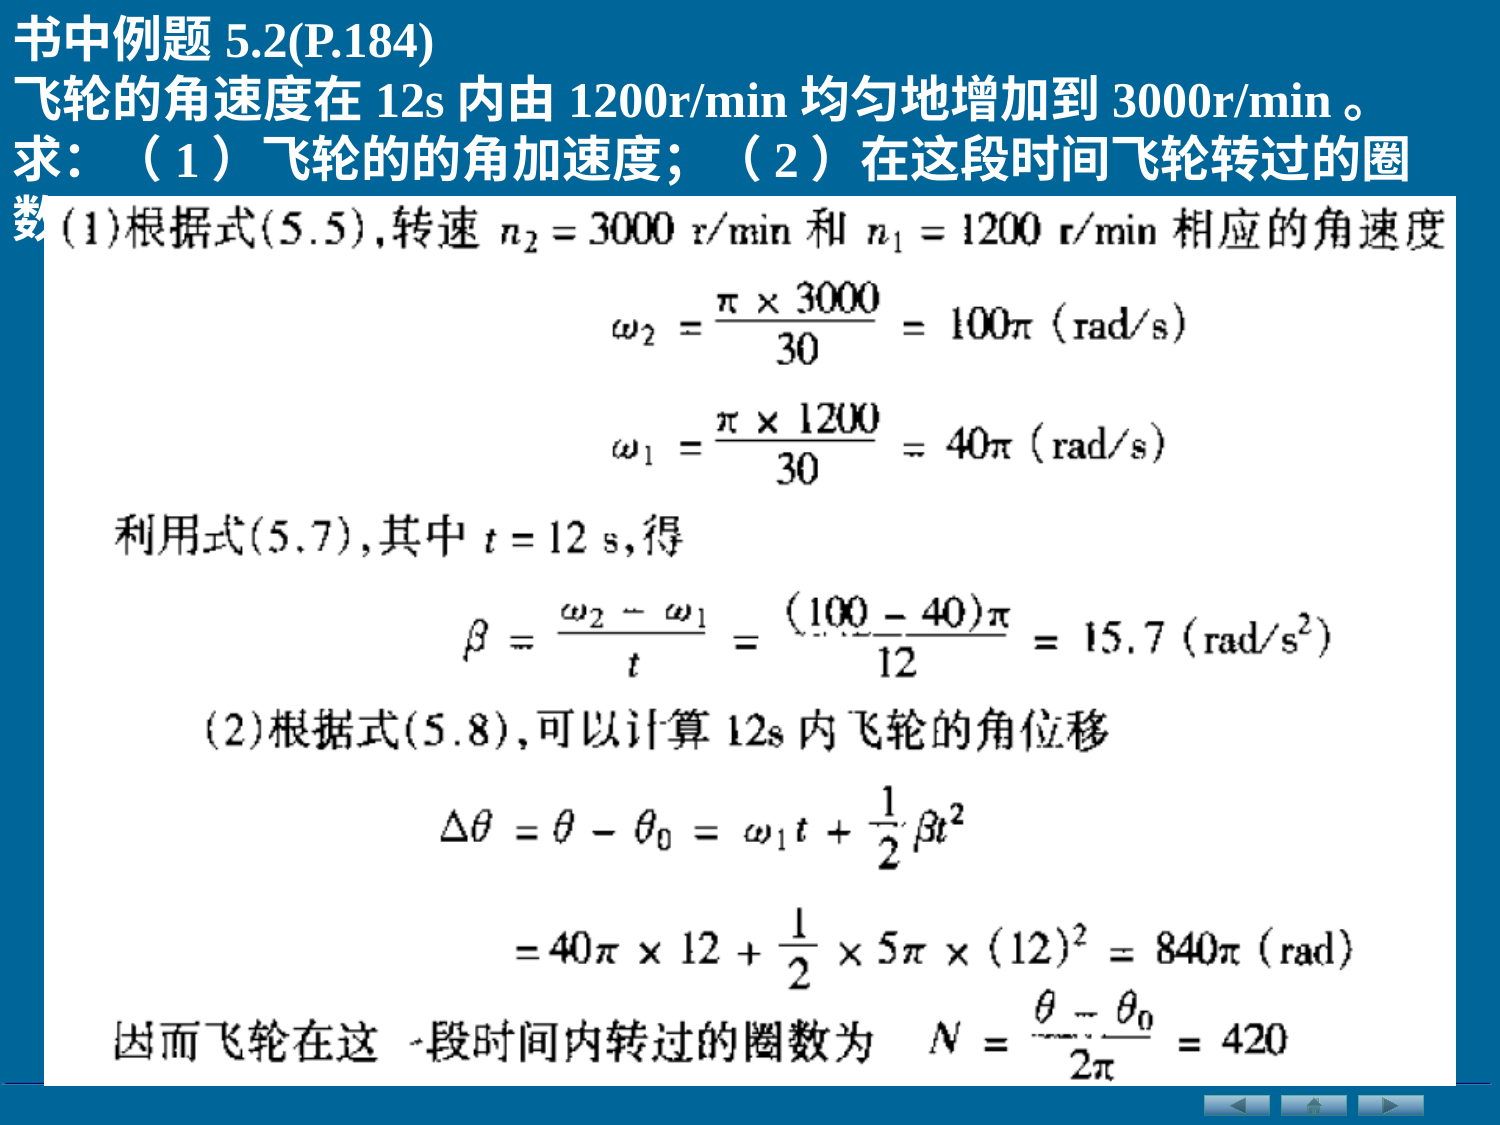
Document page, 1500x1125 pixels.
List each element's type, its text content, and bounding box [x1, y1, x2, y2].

text_box 书中例题5.2(P.184) 飞轮的角速度在12s内由1200r/min均匀地增加到3000r/min。 求：（1）飞轮的的角加速度；（2）在这段时间飞轮转过的圈数。 [0, 0, 1500, 255]
picture [44, 196, 1456, 1085]
